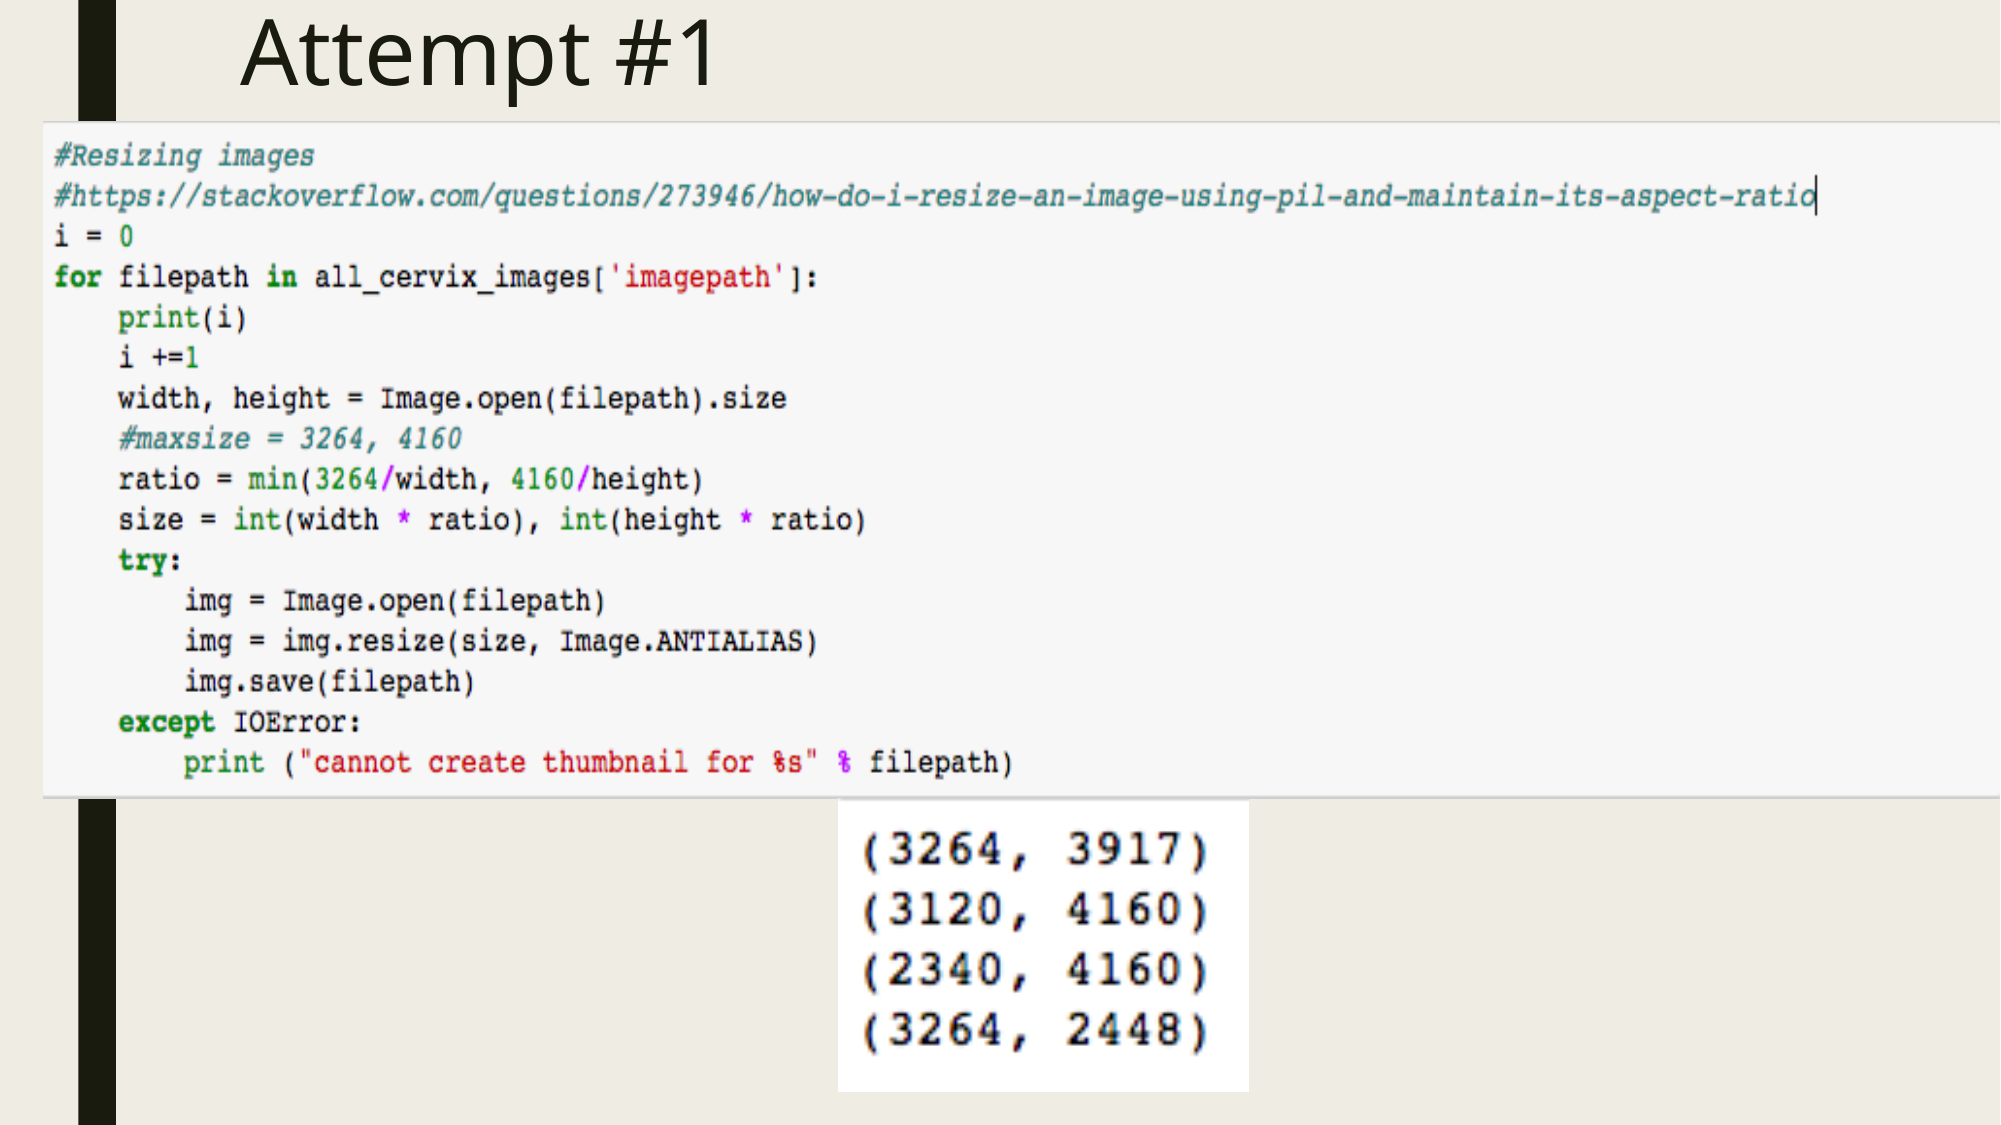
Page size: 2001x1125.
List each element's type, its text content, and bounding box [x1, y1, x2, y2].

picture [838, 798, 1249, 1092]
title Attempt #1 [225, 0, 1800, 121]
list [43, 121, 2000, 799]
